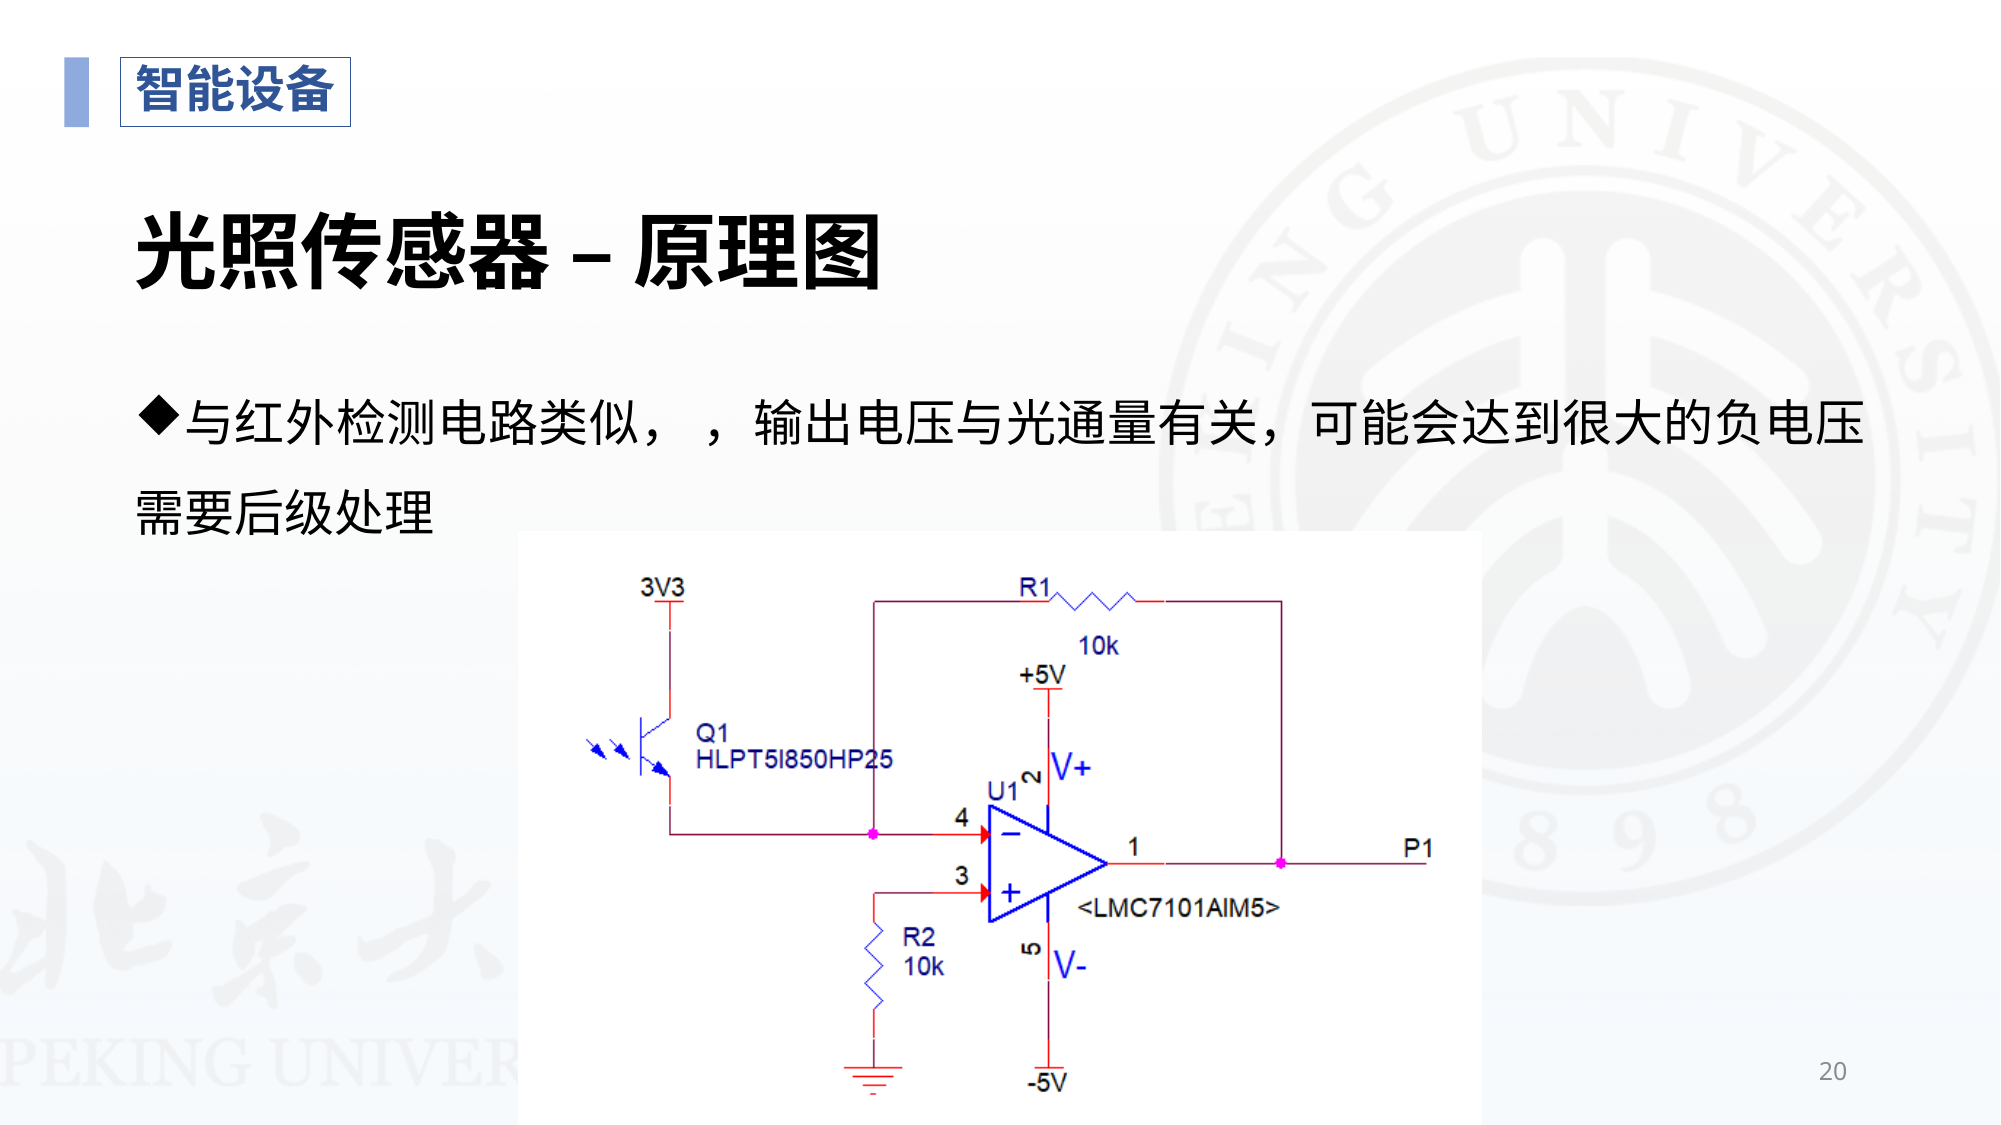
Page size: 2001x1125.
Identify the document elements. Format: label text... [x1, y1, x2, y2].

title 光照传感器 – 原理图 [119, 203, 1881, 296]
slide_number 20 [1482, 1042, 1863, 1103]
picture [518, 531, 1482, 1125]
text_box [64, 57, 352, 128]
